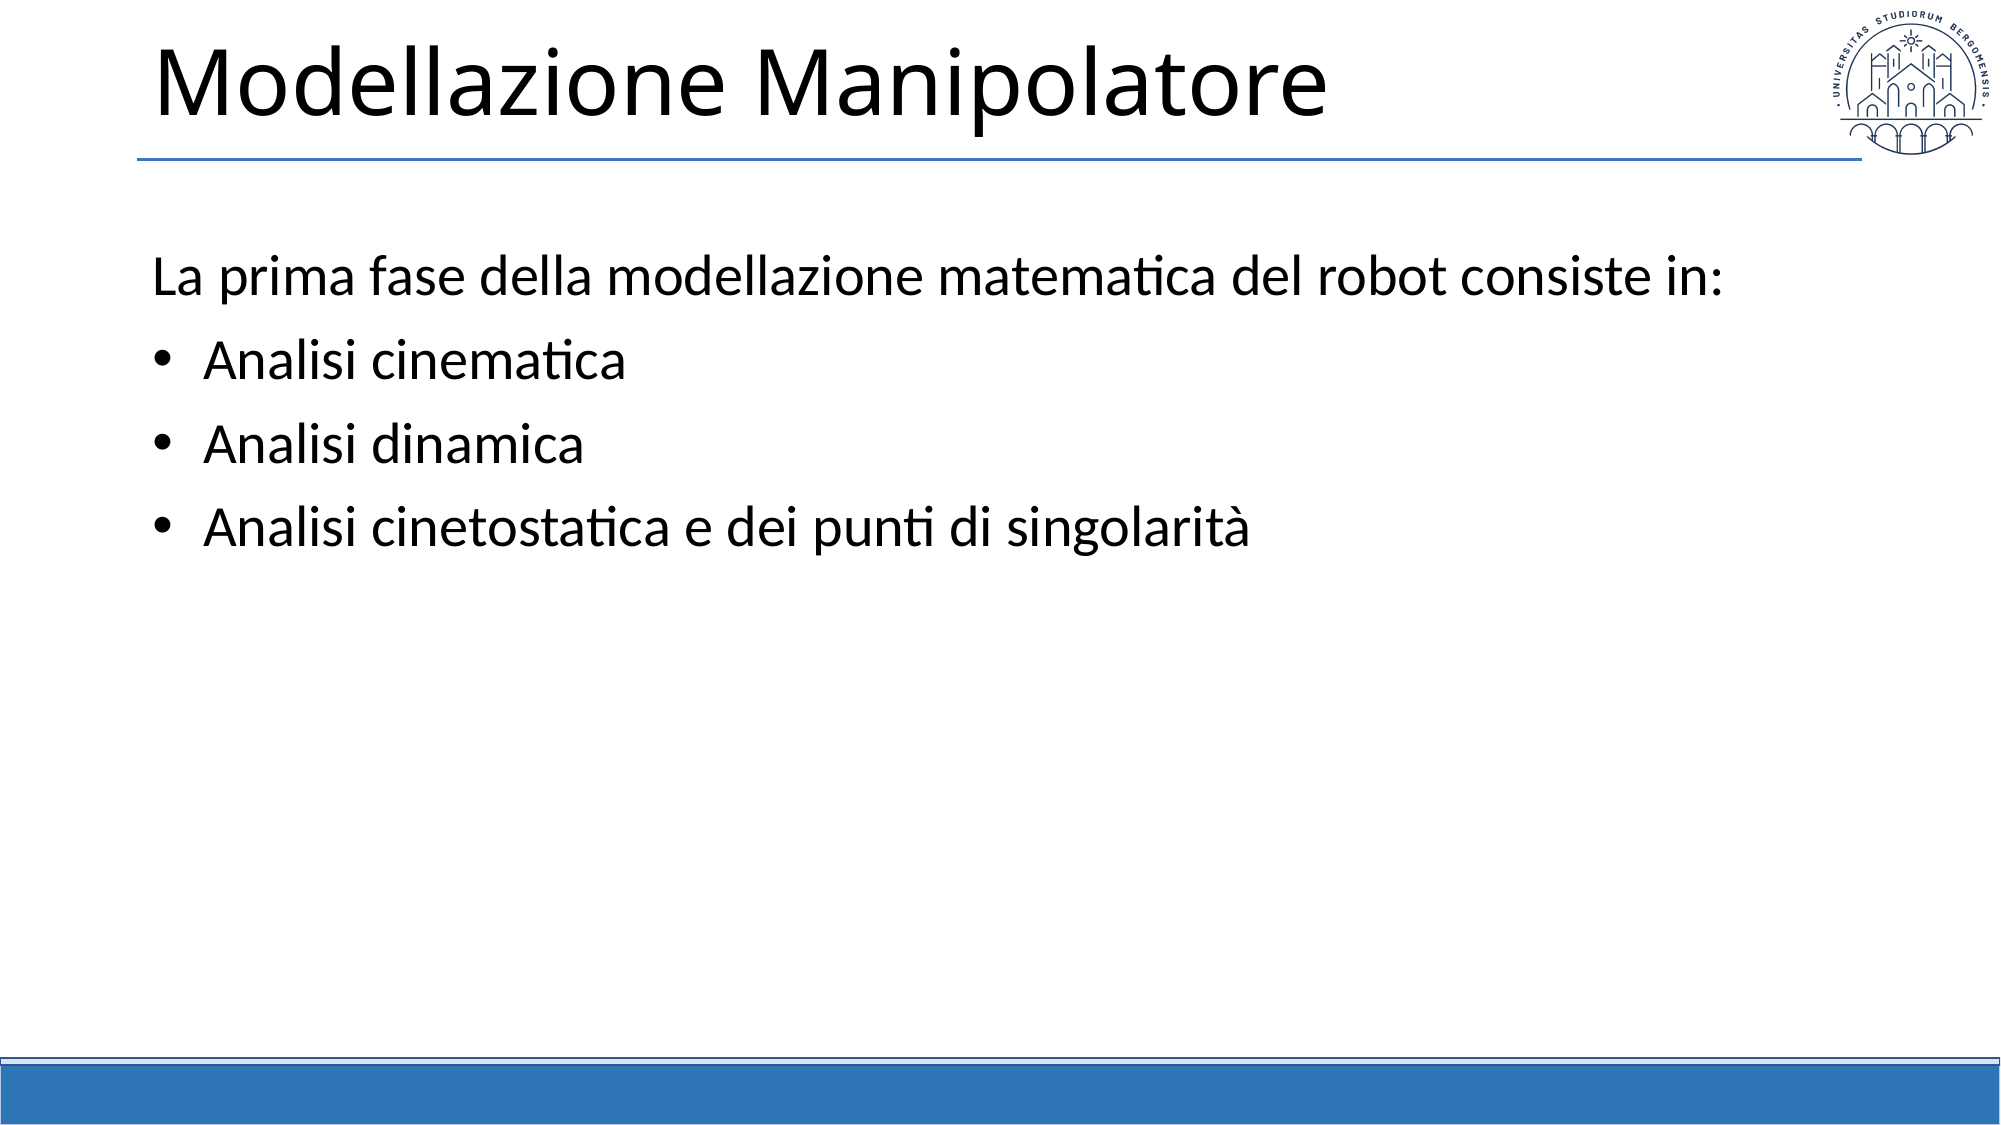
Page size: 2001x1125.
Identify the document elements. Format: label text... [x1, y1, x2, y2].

title Modellazione Manipolatore [137, 22, 1863, 149]
picture [1833, 11, 1989, 155]
list La prima fase della modellazione matematica del robot consiste in: Analisi cinematica Analisi dinamica Analisi cinetostatica e dei punti di singolarità [137, 238, 1863, 952]
slide_number 5 [1538, 1065, 1989, 1125]
